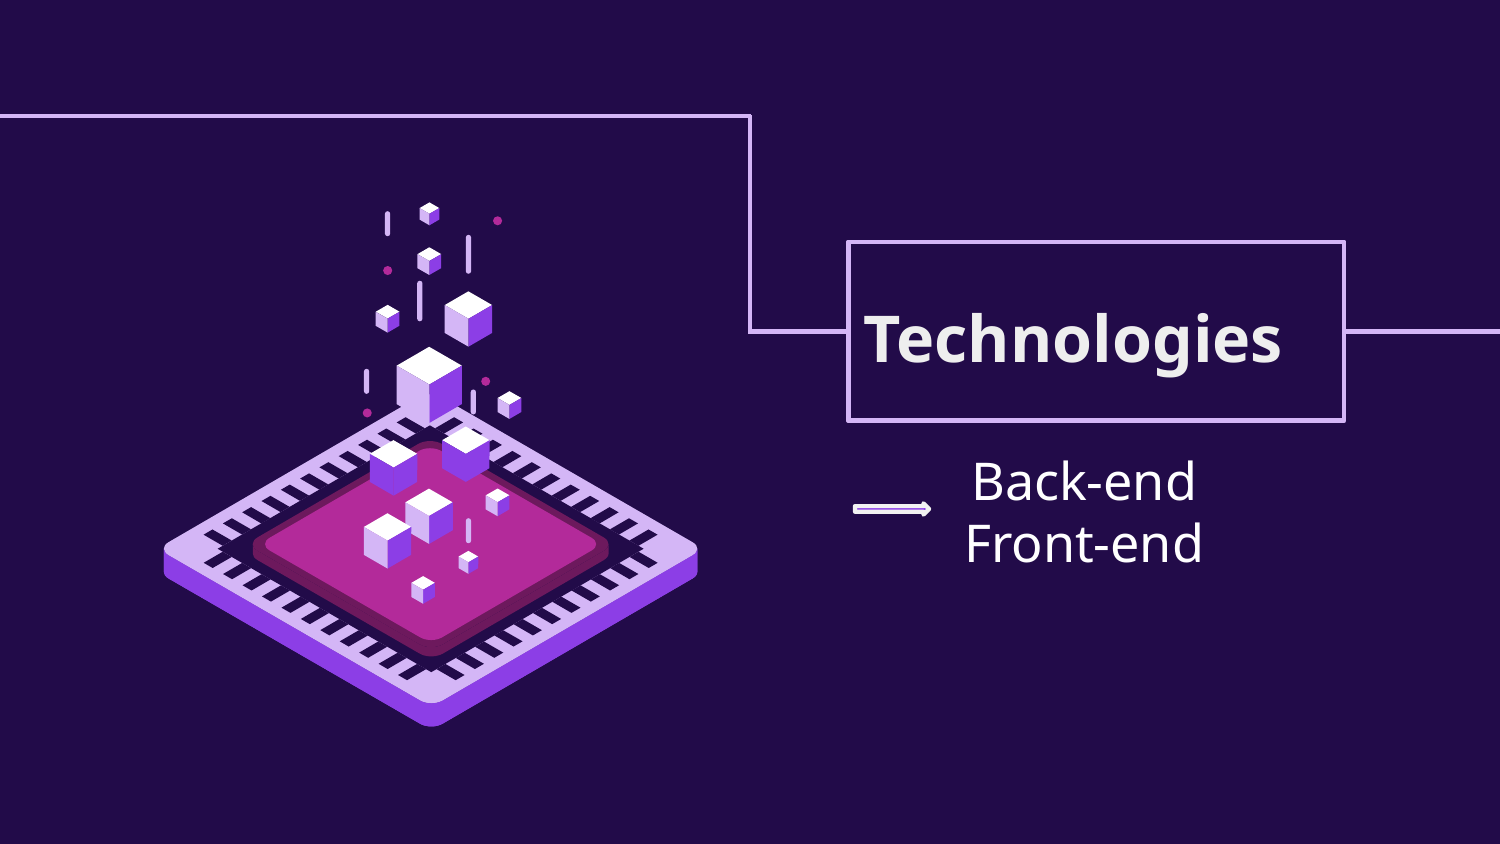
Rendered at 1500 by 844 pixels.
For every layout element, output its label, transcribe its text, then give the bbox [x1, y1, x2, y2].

text_box [852, 501, 932, 517]
title Technologies [846, 240, 1346, 423]
subtitle Back-end Front-end [848, 433, 1305, 622]
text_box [162, 202, 700, 727]
